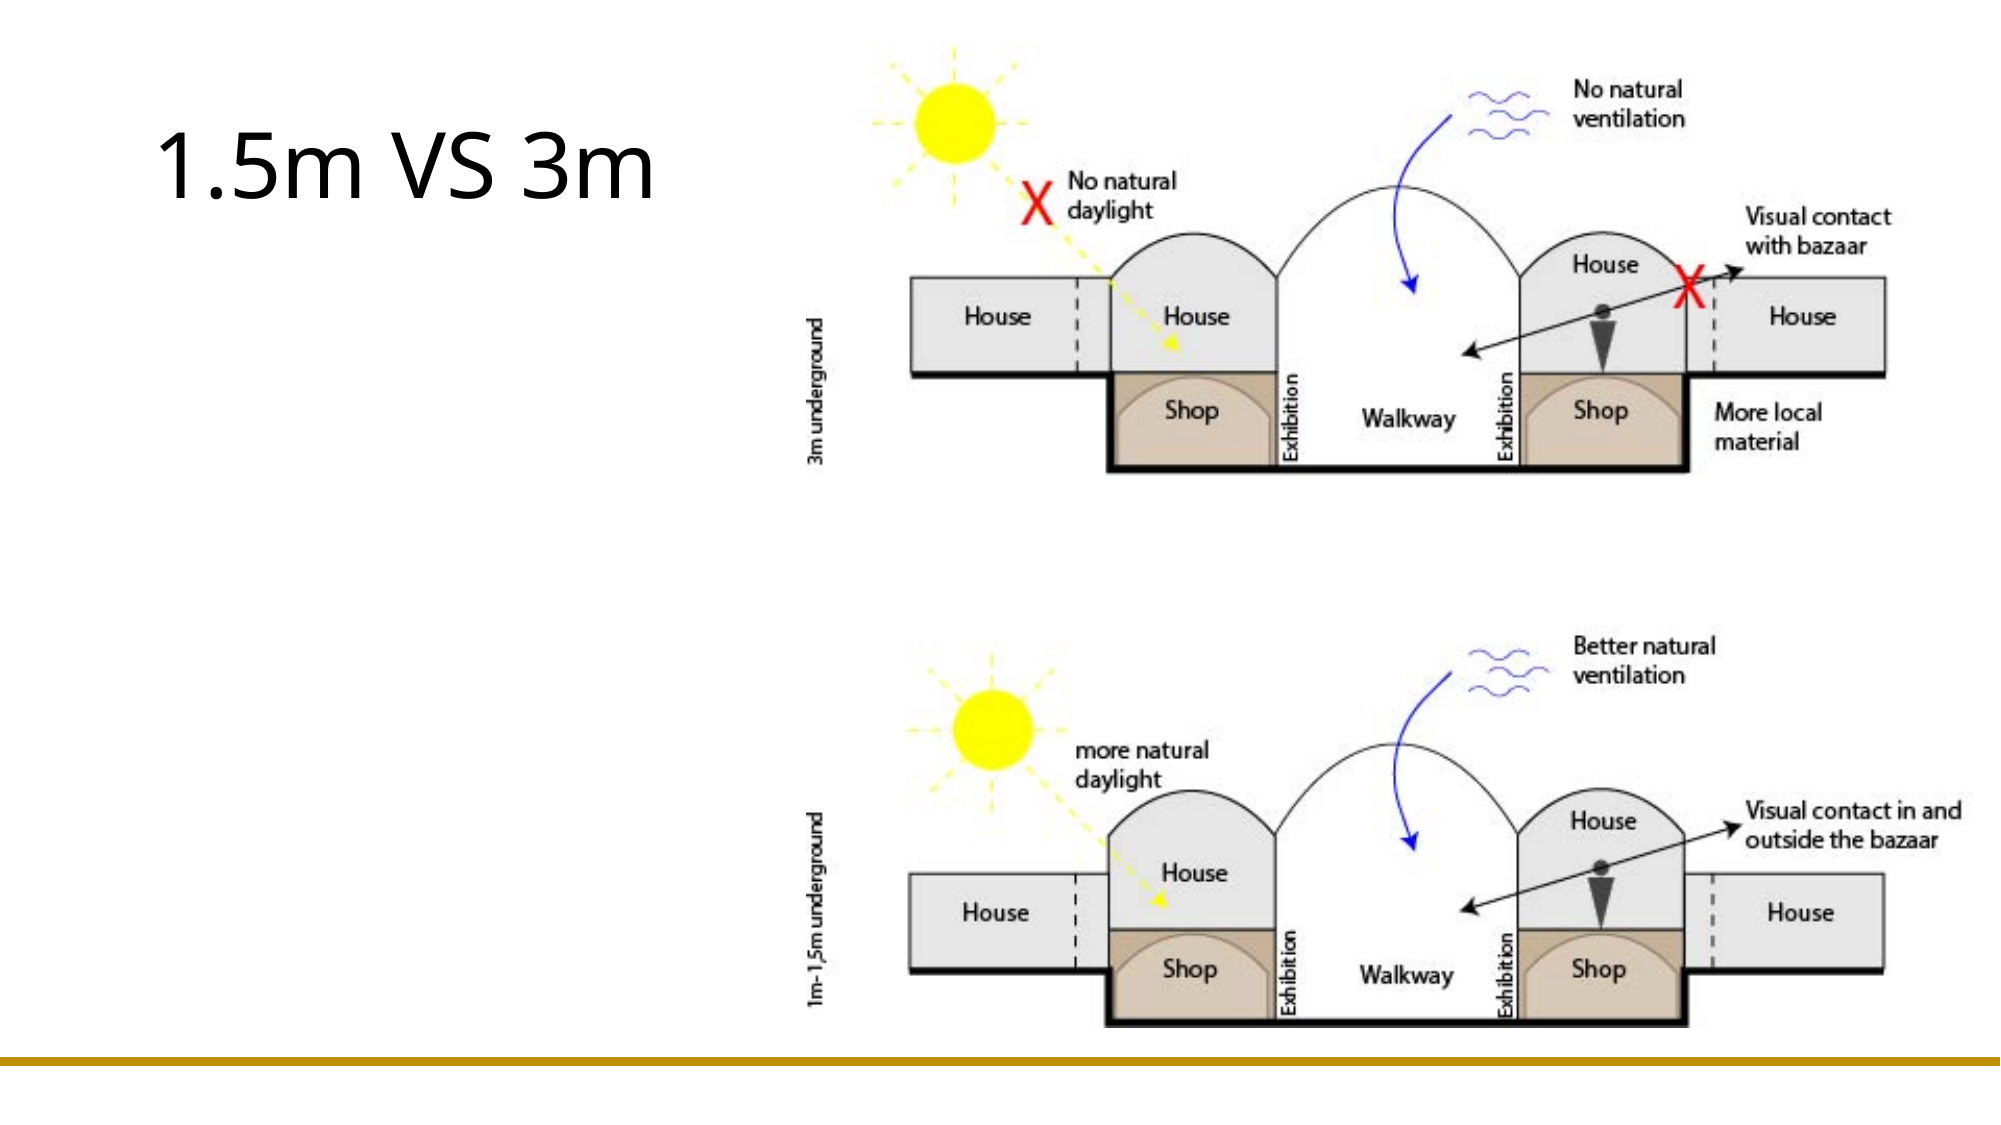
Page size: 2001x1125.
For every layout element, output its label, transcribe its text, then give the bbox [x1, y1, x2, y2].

picture [806, 42, 1974, 1028]
title 1.5m VS 3m [137, 59, 806, 278]
